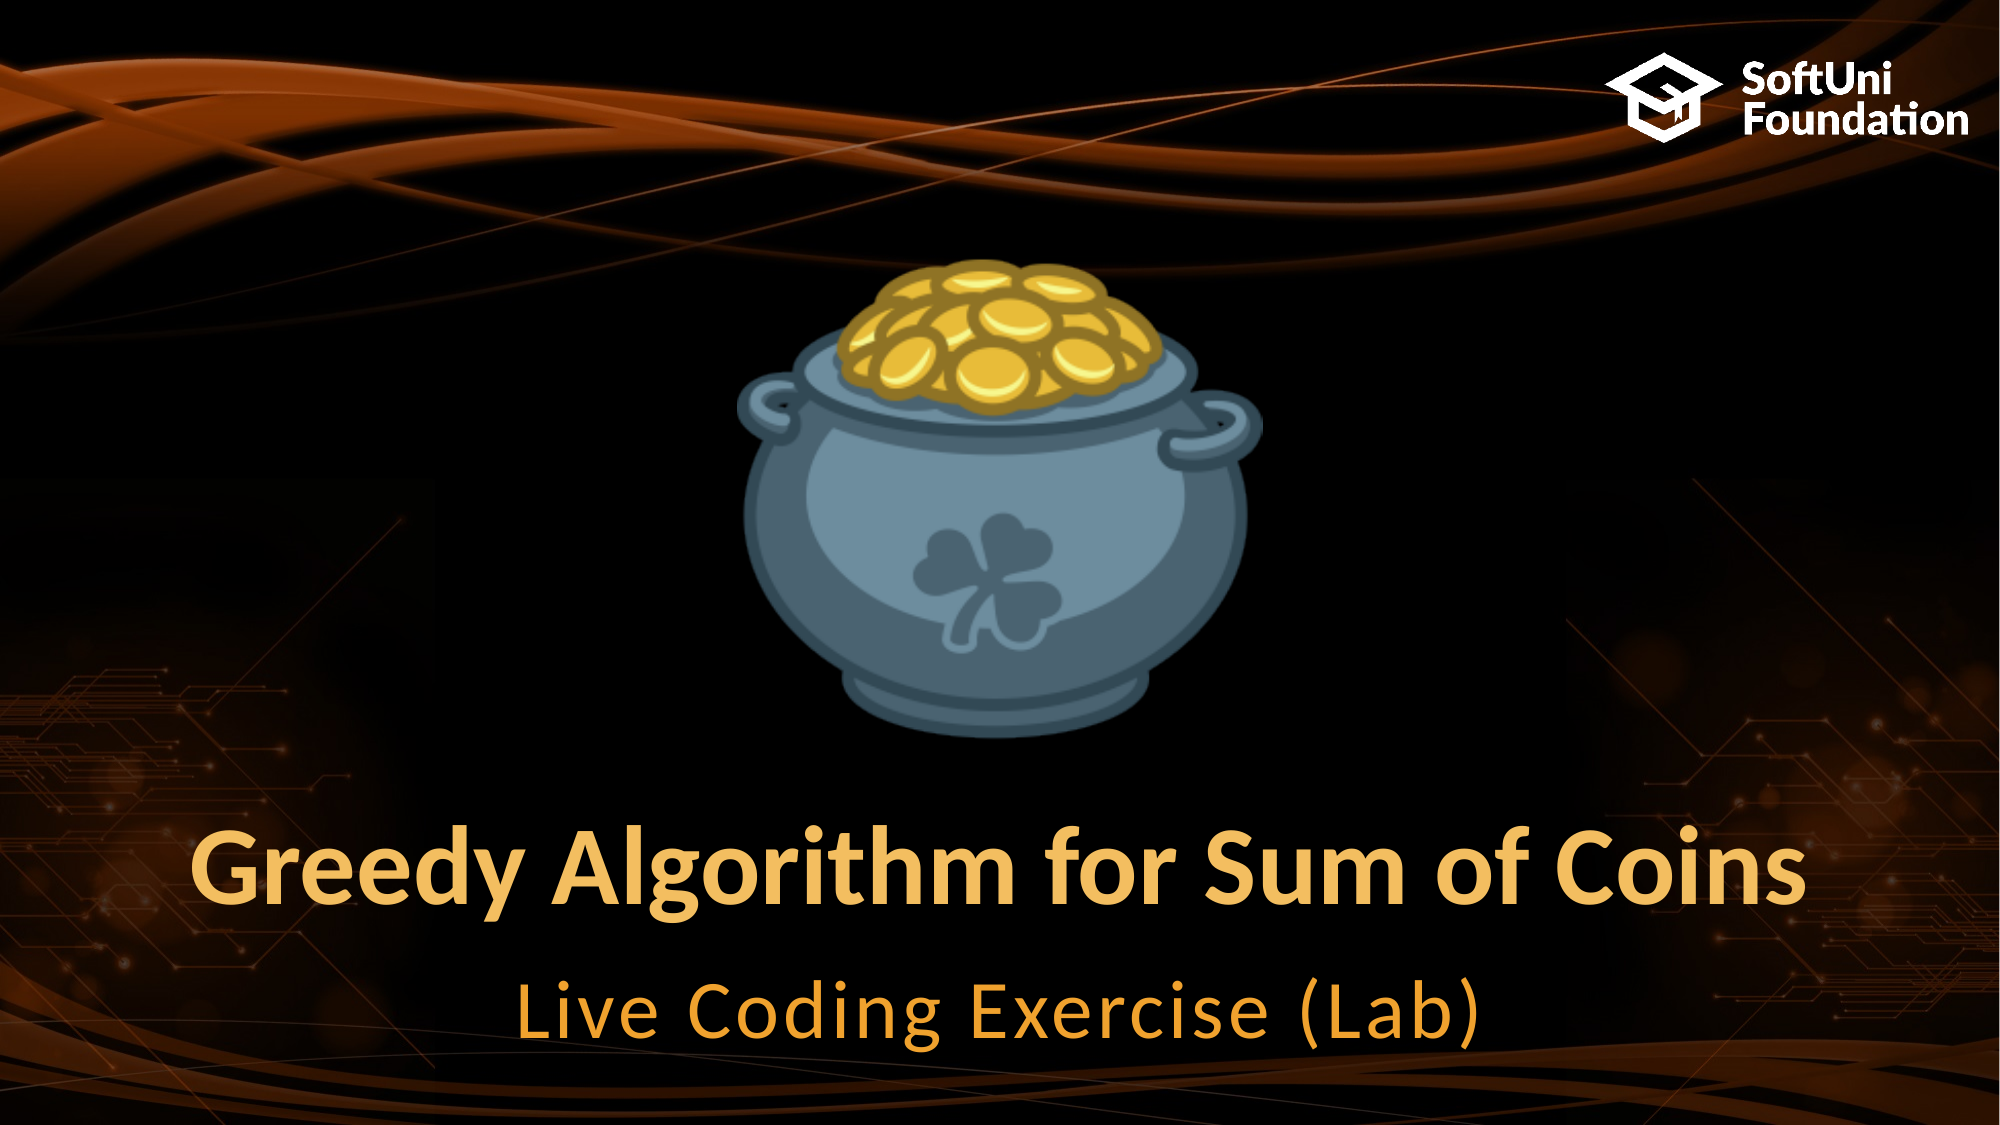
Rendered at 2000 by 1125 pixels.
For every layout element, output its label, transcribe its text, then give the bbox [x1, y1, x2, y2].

picture [0, 0, 2000, 1125]
title Greedy Algorithm for Sum of Coins [149, 800, 1850, 935]
list Live Coding Exercise (Lab) [149, 944, 1850, 1062]
